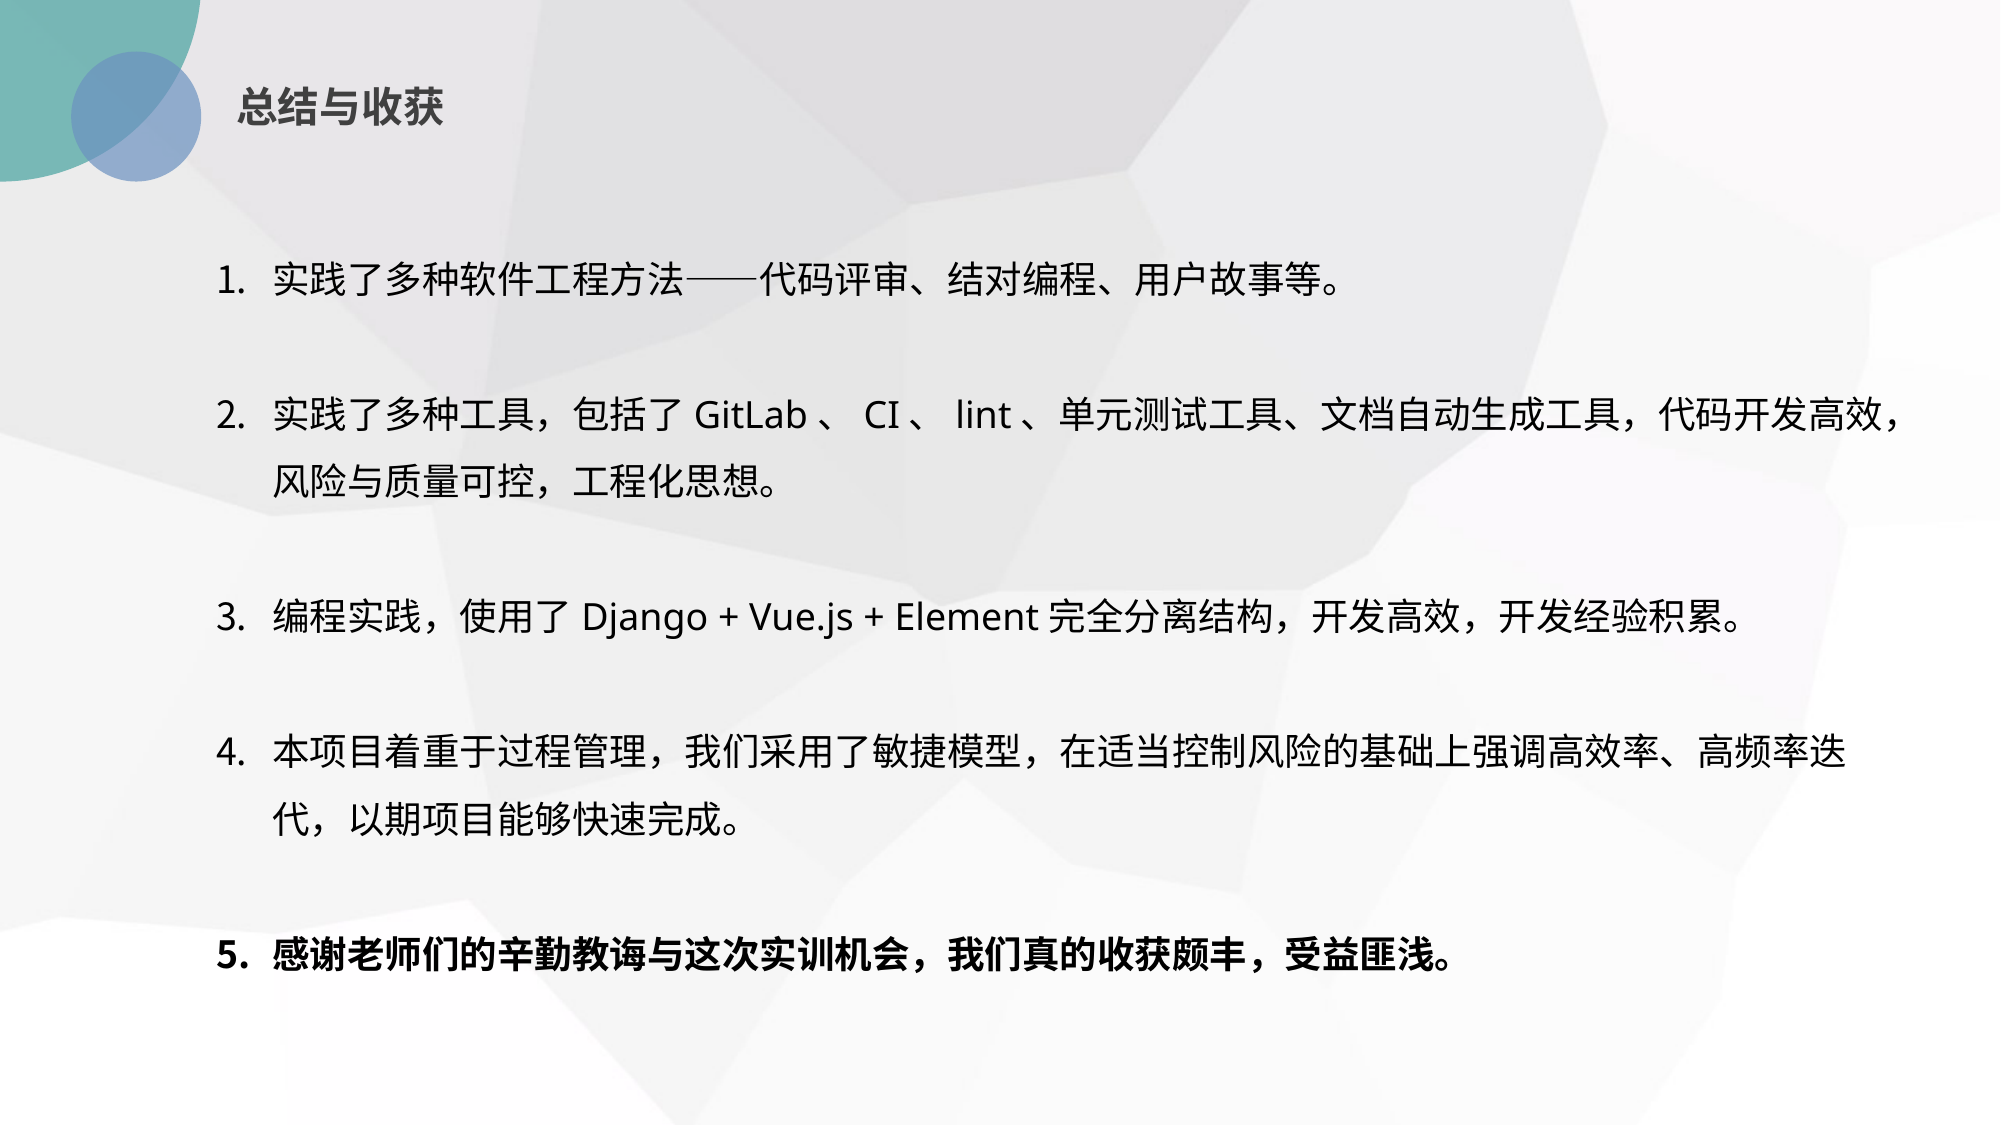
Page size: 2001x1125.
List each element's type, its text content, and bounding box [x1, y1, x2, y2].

text_box 总结与收获 [221, 73, 460, 139]
picture [0, 0, 2001, 1125]
text_box [0, 0, 202, 183]
text_box [70, 50, 203, 183]
text_box 实践了多种软件工程方法——代码评审、结对编程、用户故事等。 实践了多种工具，包括了GitLab、CI、lint、单元测试工具、文档自动生成工具，代码开发高效，风险与质量可控，工程化思想。 编程实践，使用了Django + Vue.js + Element完全分离结构，开发高效，开发经验积累。 本项目着重于过程管理，我们采用了敏捷模型，在适当控制风险的基础上强调高效率、高频率迭代，以期项目能够快速完成。 感谢老师们的辛勤教诲与这次实训机会，我们真的收获颇丰，受益匪浅。 [201, 225, 1900, 984]
